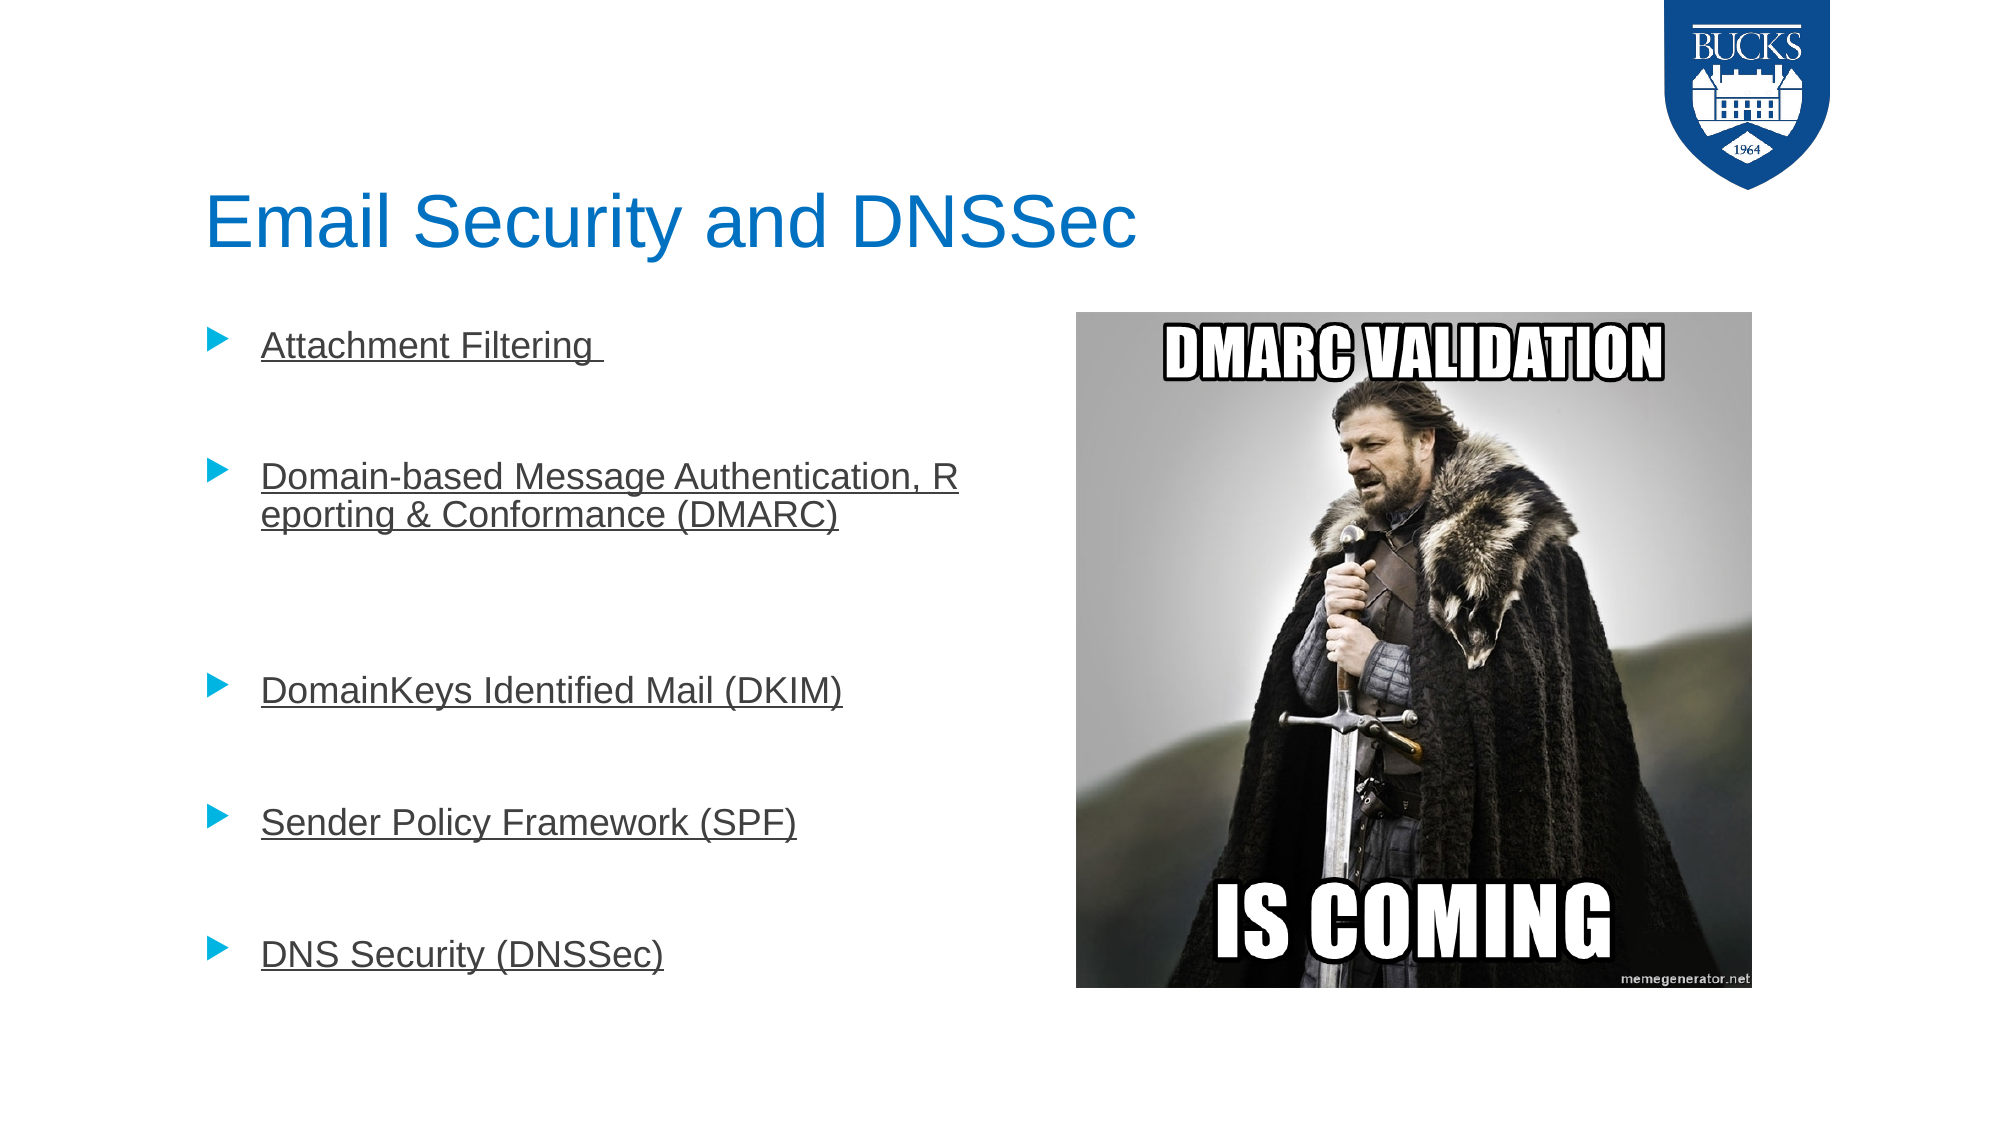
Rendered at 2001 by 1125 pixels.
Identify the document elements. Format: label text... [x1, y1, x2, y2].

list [1076, 312, 1752, 988]
title Email Security and DNSSec [189, 159, 1627, 276]
list Attachment Filtering Domain-based Message Authentication, Reporting & Conformance (DMARC) DomainKeys Identified Mail (DKIM) Sender Policy Framework (SPF) DNS Security (DNSSec) [189, 313, 981, 988]
picture [1664, 0, 1830, 190]
